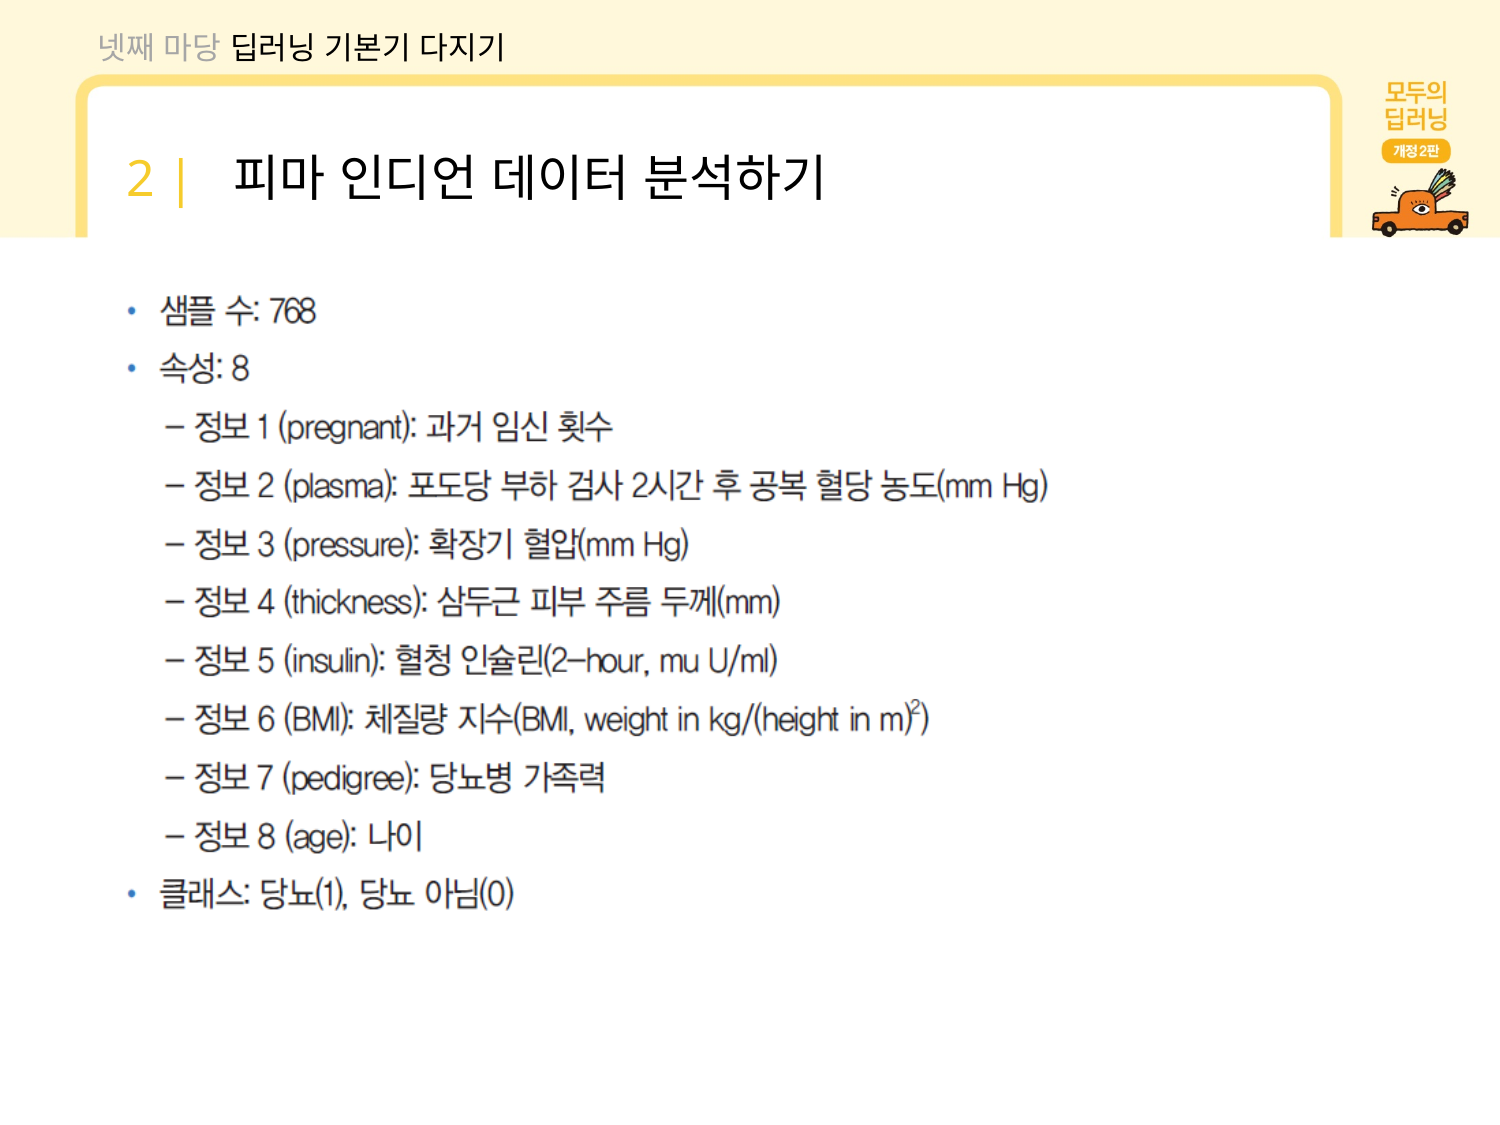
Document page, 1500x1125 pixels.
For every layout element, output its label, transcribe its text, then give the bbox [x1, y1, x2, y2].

text_box 2 | 피마 인디언 데이터 분석하기 [111, 99, 1309, 214]
picture [0, 0, 1500, 1125]
text_box 넷째 마당 딥러닝 기본기 다지기 [82, 0, 1133, 74]
